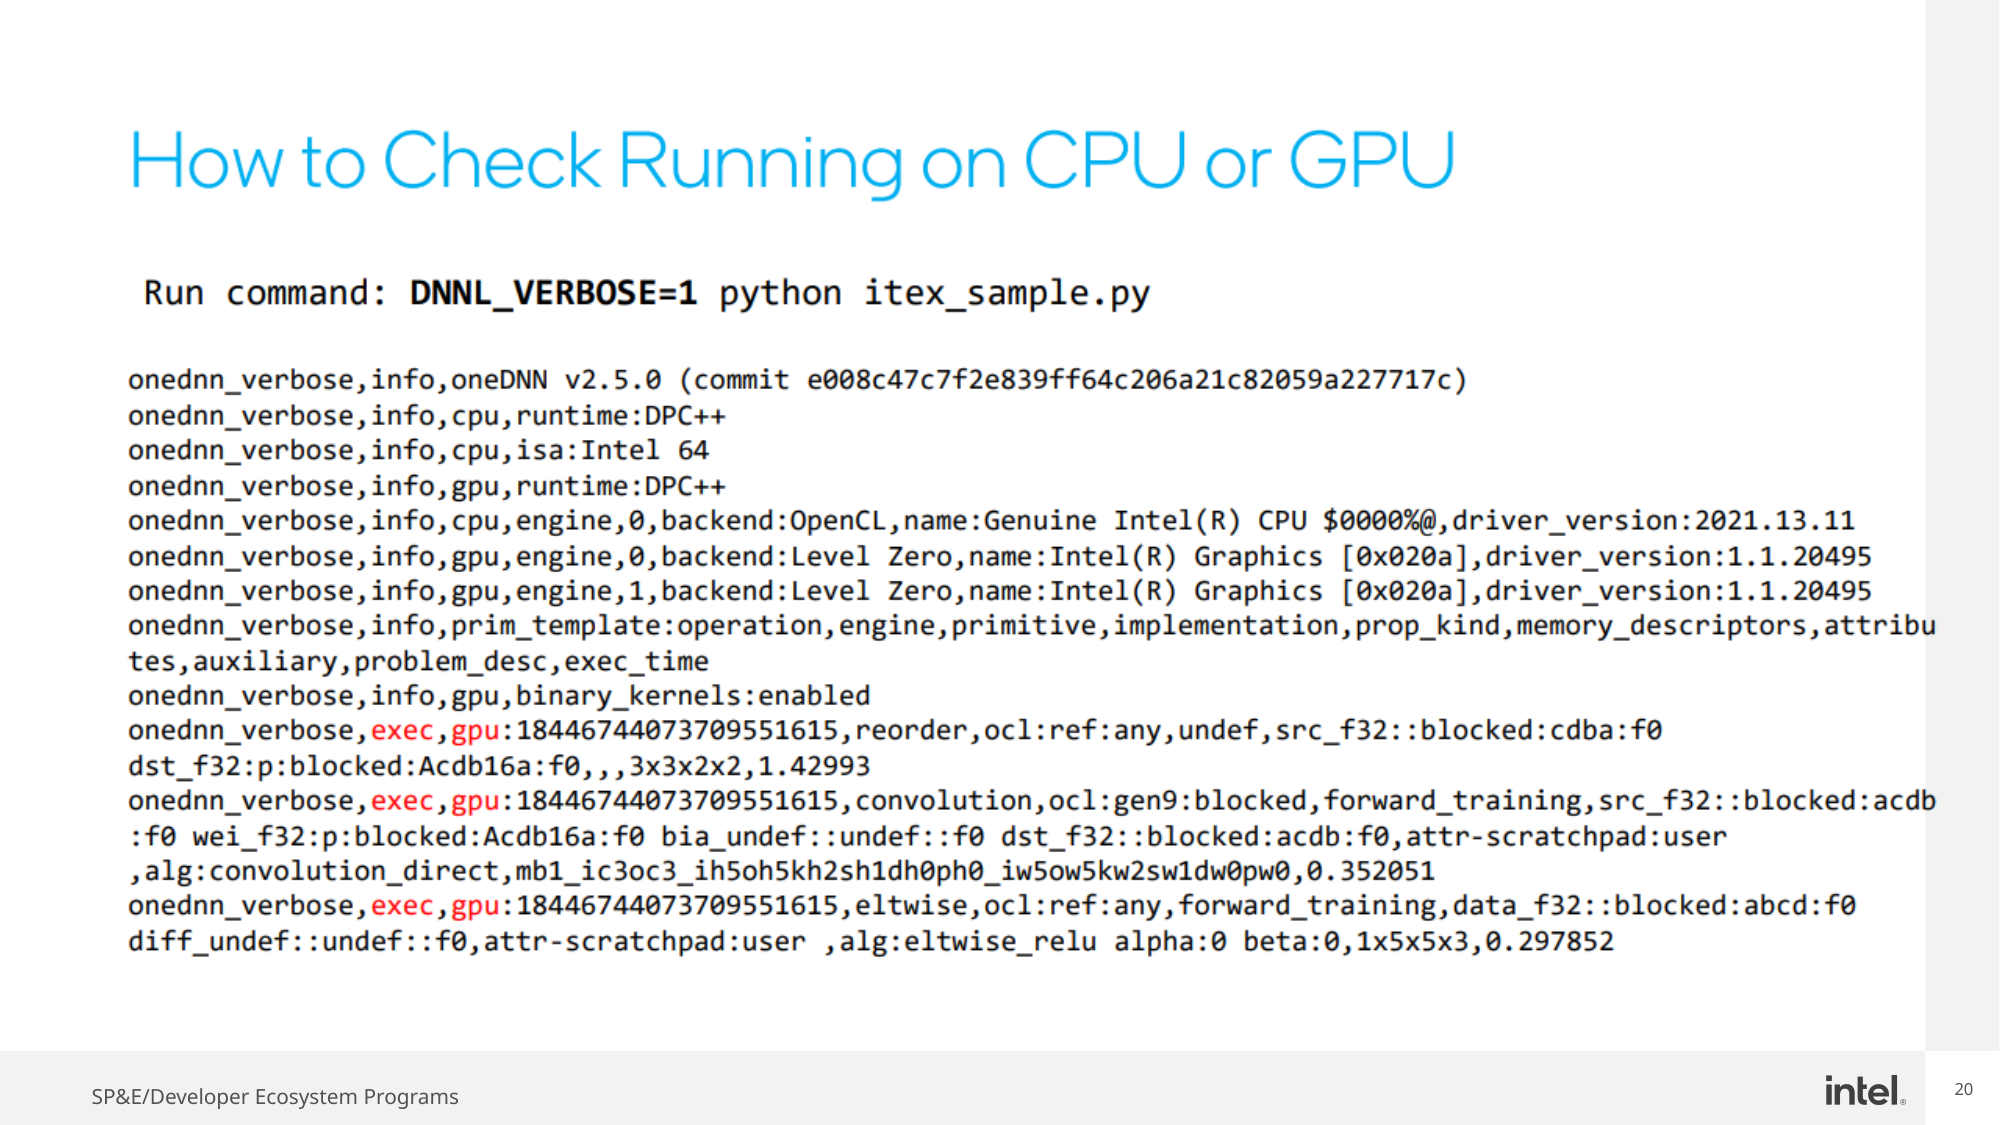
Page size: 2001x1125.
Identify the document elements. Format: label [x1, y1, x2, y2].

picture [109, 62, 1963, 1021]
picture [1826, 1075, 1906, 1105]
